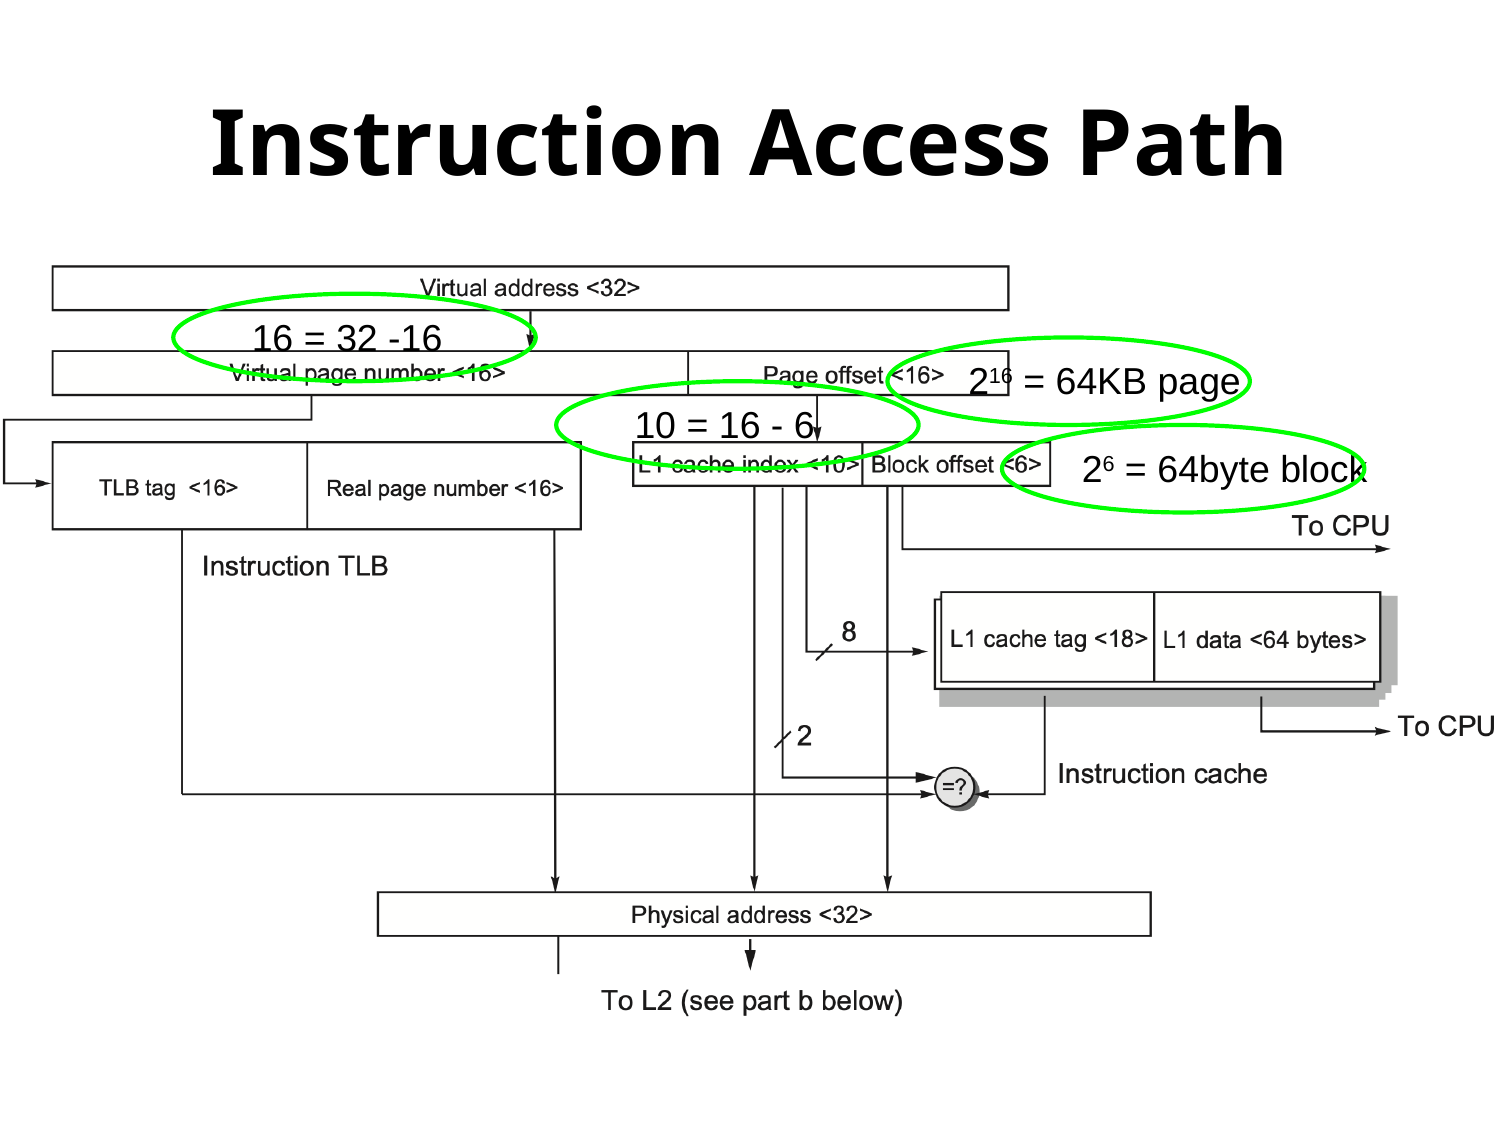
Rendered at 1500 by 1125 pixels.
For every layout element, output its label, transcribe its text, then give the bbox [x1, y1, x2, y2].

title Instruction Access Path [0, 45, 1500, 233]
picture [0, 262, 1500, 1020]
